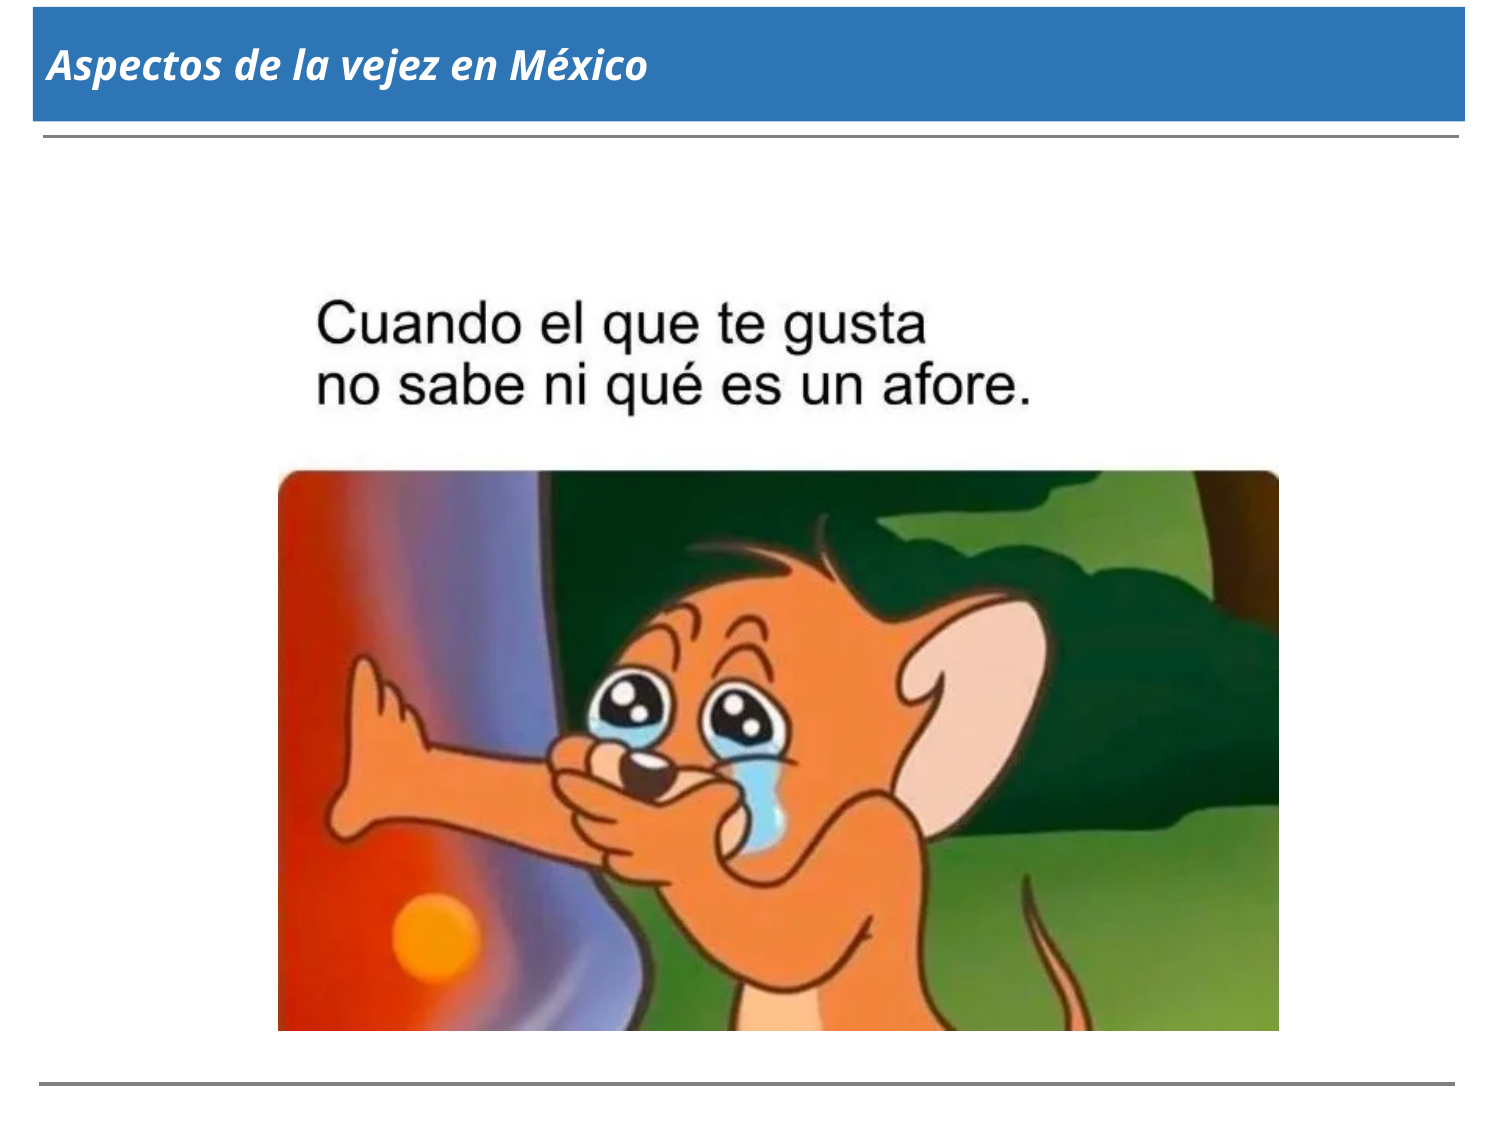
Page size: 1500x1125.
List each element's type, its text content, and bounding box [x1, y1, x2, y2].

text_box Aspectos de la vejez en México [32, 6, 1465, 122]
picture [278, 278, 1279, 1031]
